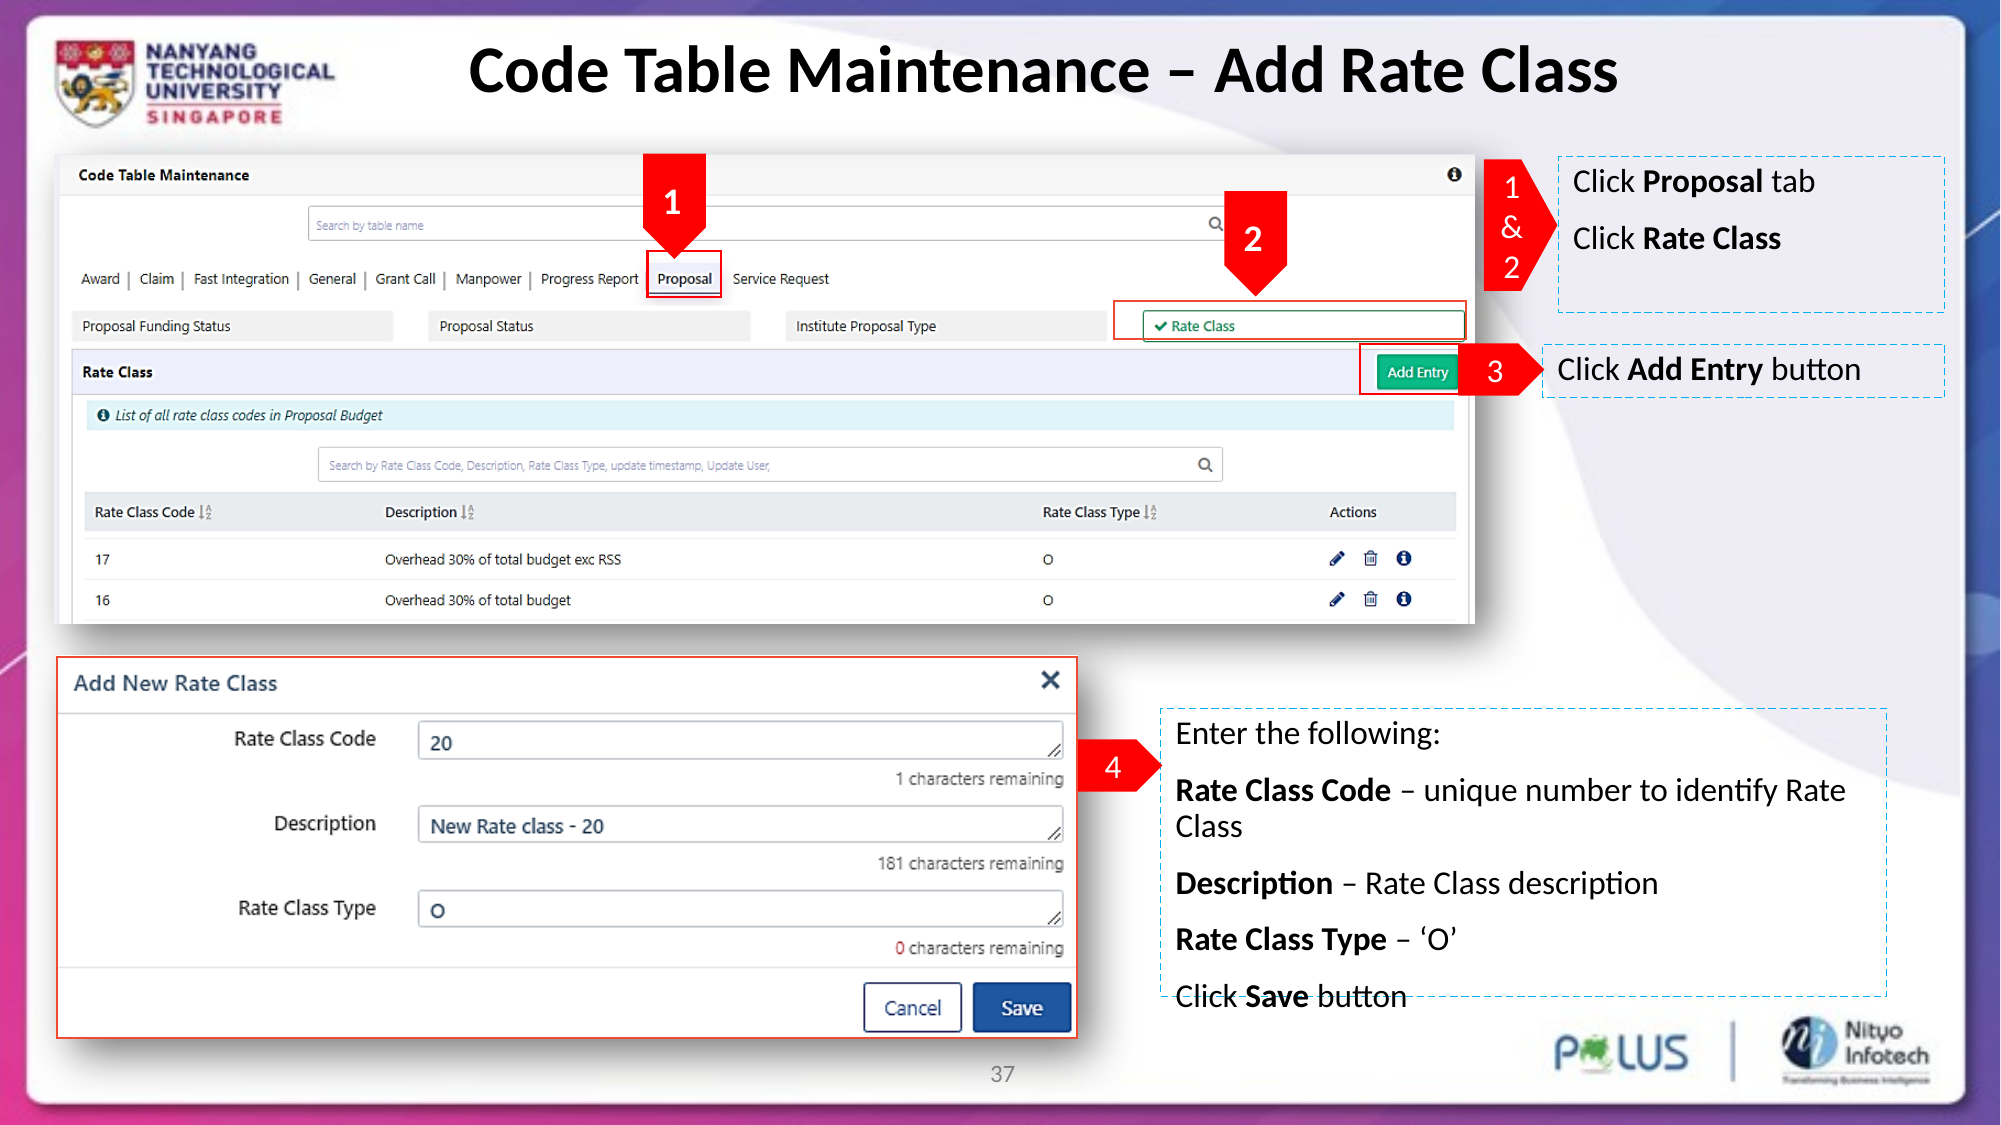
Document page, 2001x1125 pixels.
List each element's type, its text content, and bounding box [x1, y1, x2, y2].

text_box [1225, 192, 1289, 295]
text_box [644, 154, 707, 258]
picture [0, 0, 2001, 1125]
slide_number 37 [580, 1042, 1031, 1103]
text_box Code Table Maintenance – Add Rate Class [454, 8, 1868, 133]
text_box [1459, 344, 1945, 399]
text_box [1484, 156, 1945, 313]
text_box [1077, 708, 1887, 997]
